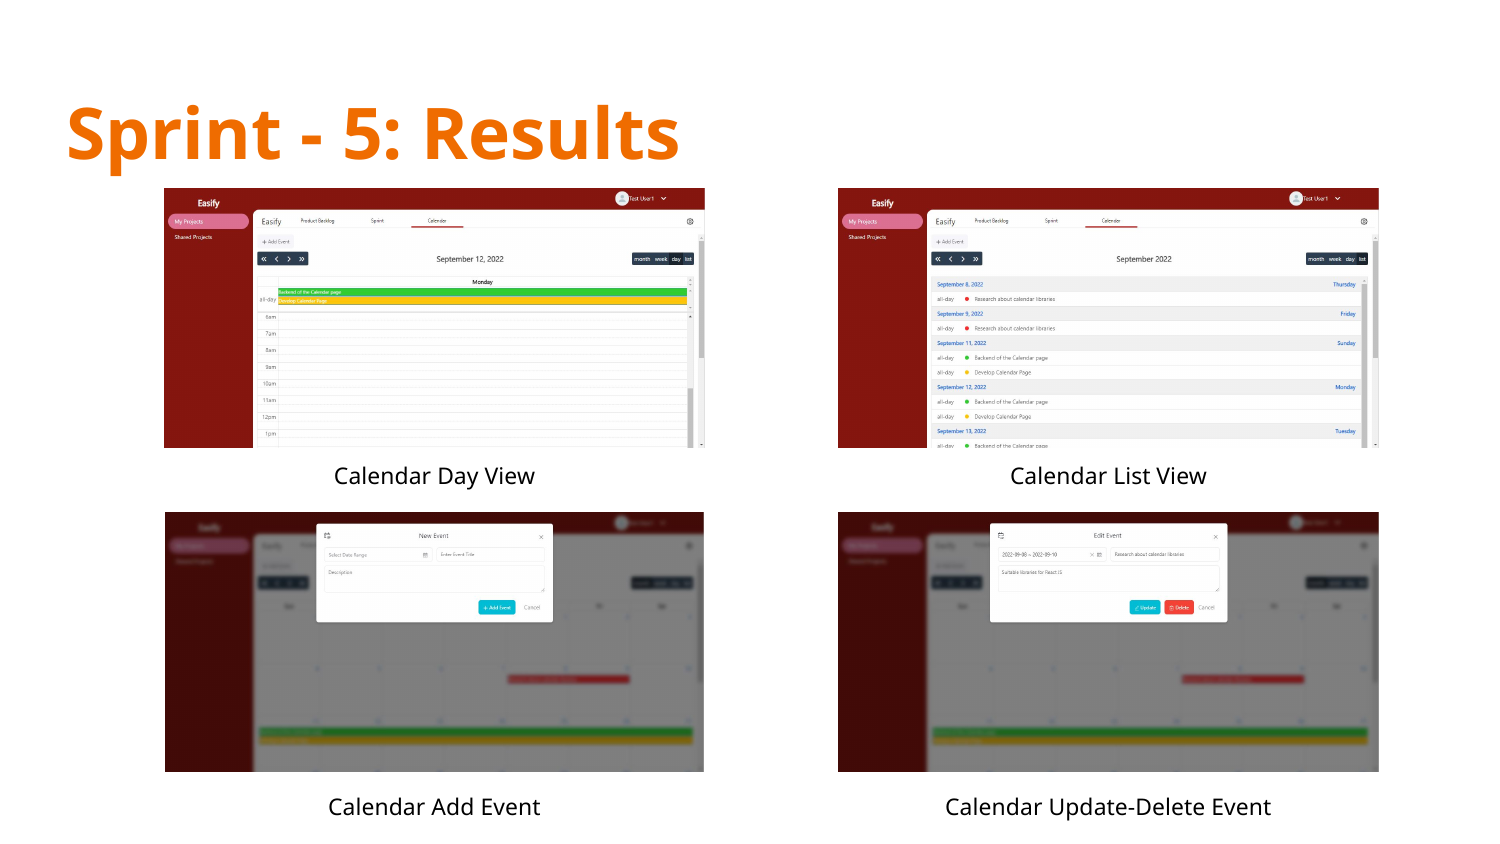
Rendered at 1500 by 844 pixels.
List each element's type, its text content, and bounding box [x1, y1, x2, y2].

picture [838, 512, 1379, 772]
text_box Calendar List View [919, 456, 1298, 503]
text_box Calendar Add Event [295, 780, 573, 834]
picture [164, 188, 705, 448]
picture [838, 188, 1379, 448]
title Sprint - 5: Results [51, 72, 1449, 189]
text_box Calendar Update-Delete Event [919, 780, 1298, 834]
picture [164, 512, 704, 772]
text_box Calendar Day View [245, 456, 624, 503]
